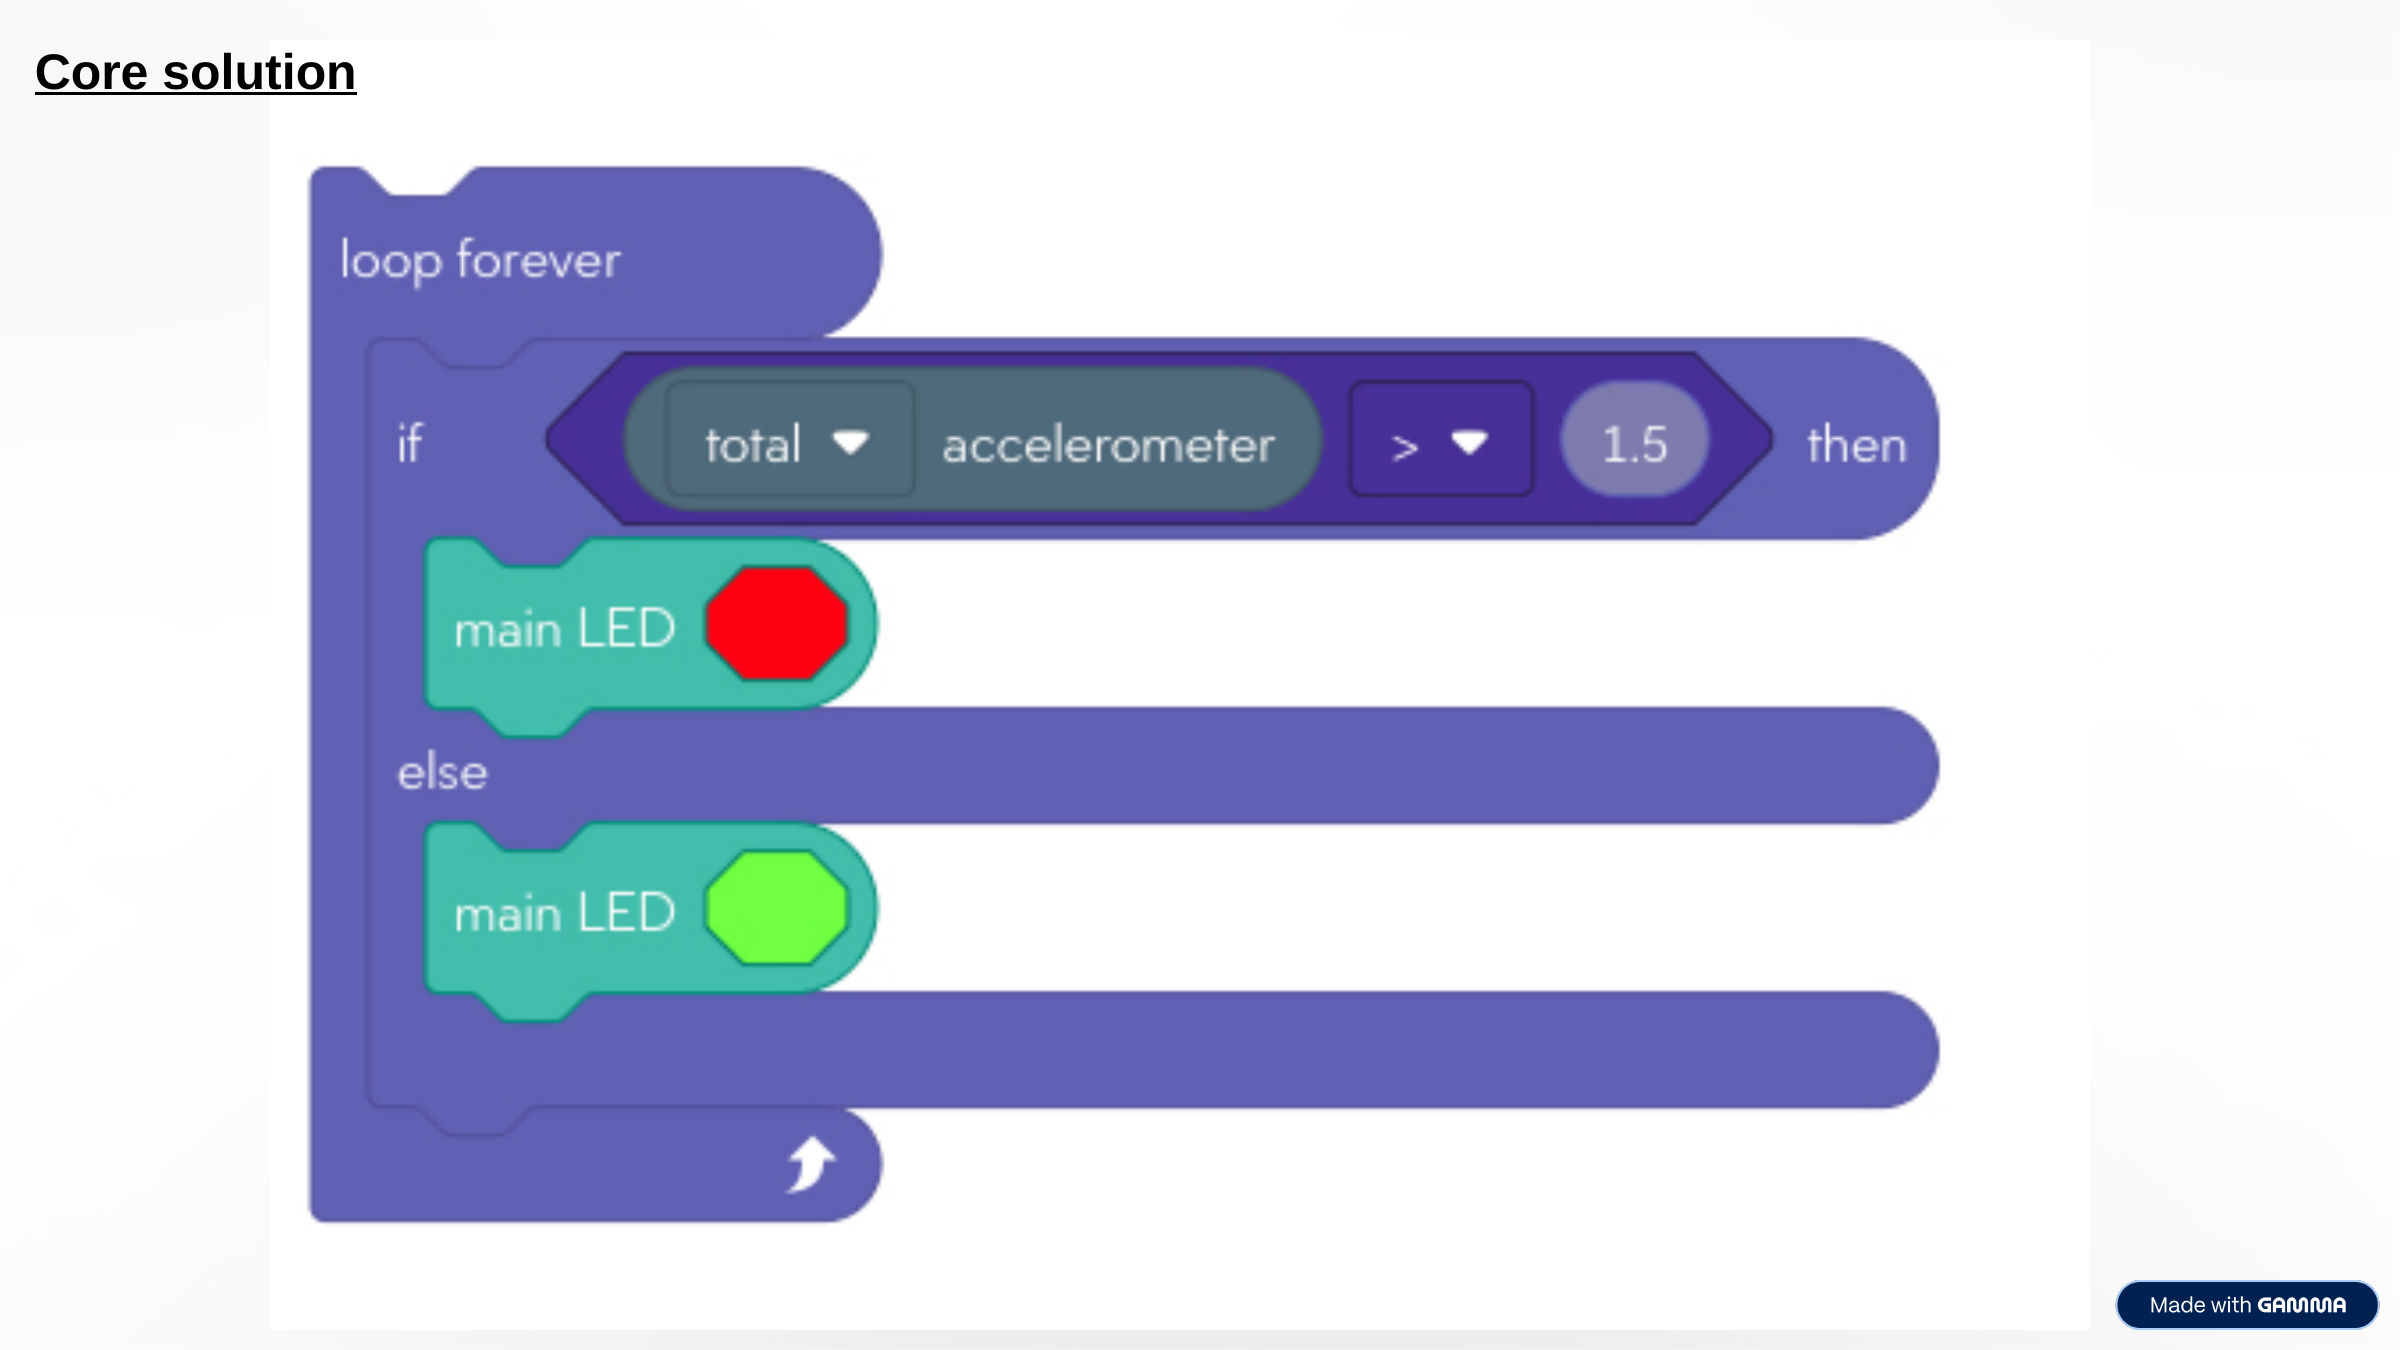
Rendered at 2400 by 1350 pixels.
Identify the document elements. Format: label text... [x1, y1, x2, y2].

picture [2106, 1271, 2389, 1339]
text_box Core solution [19, 24, 647, 101]
picture [270, 40, 2090, 1330]
